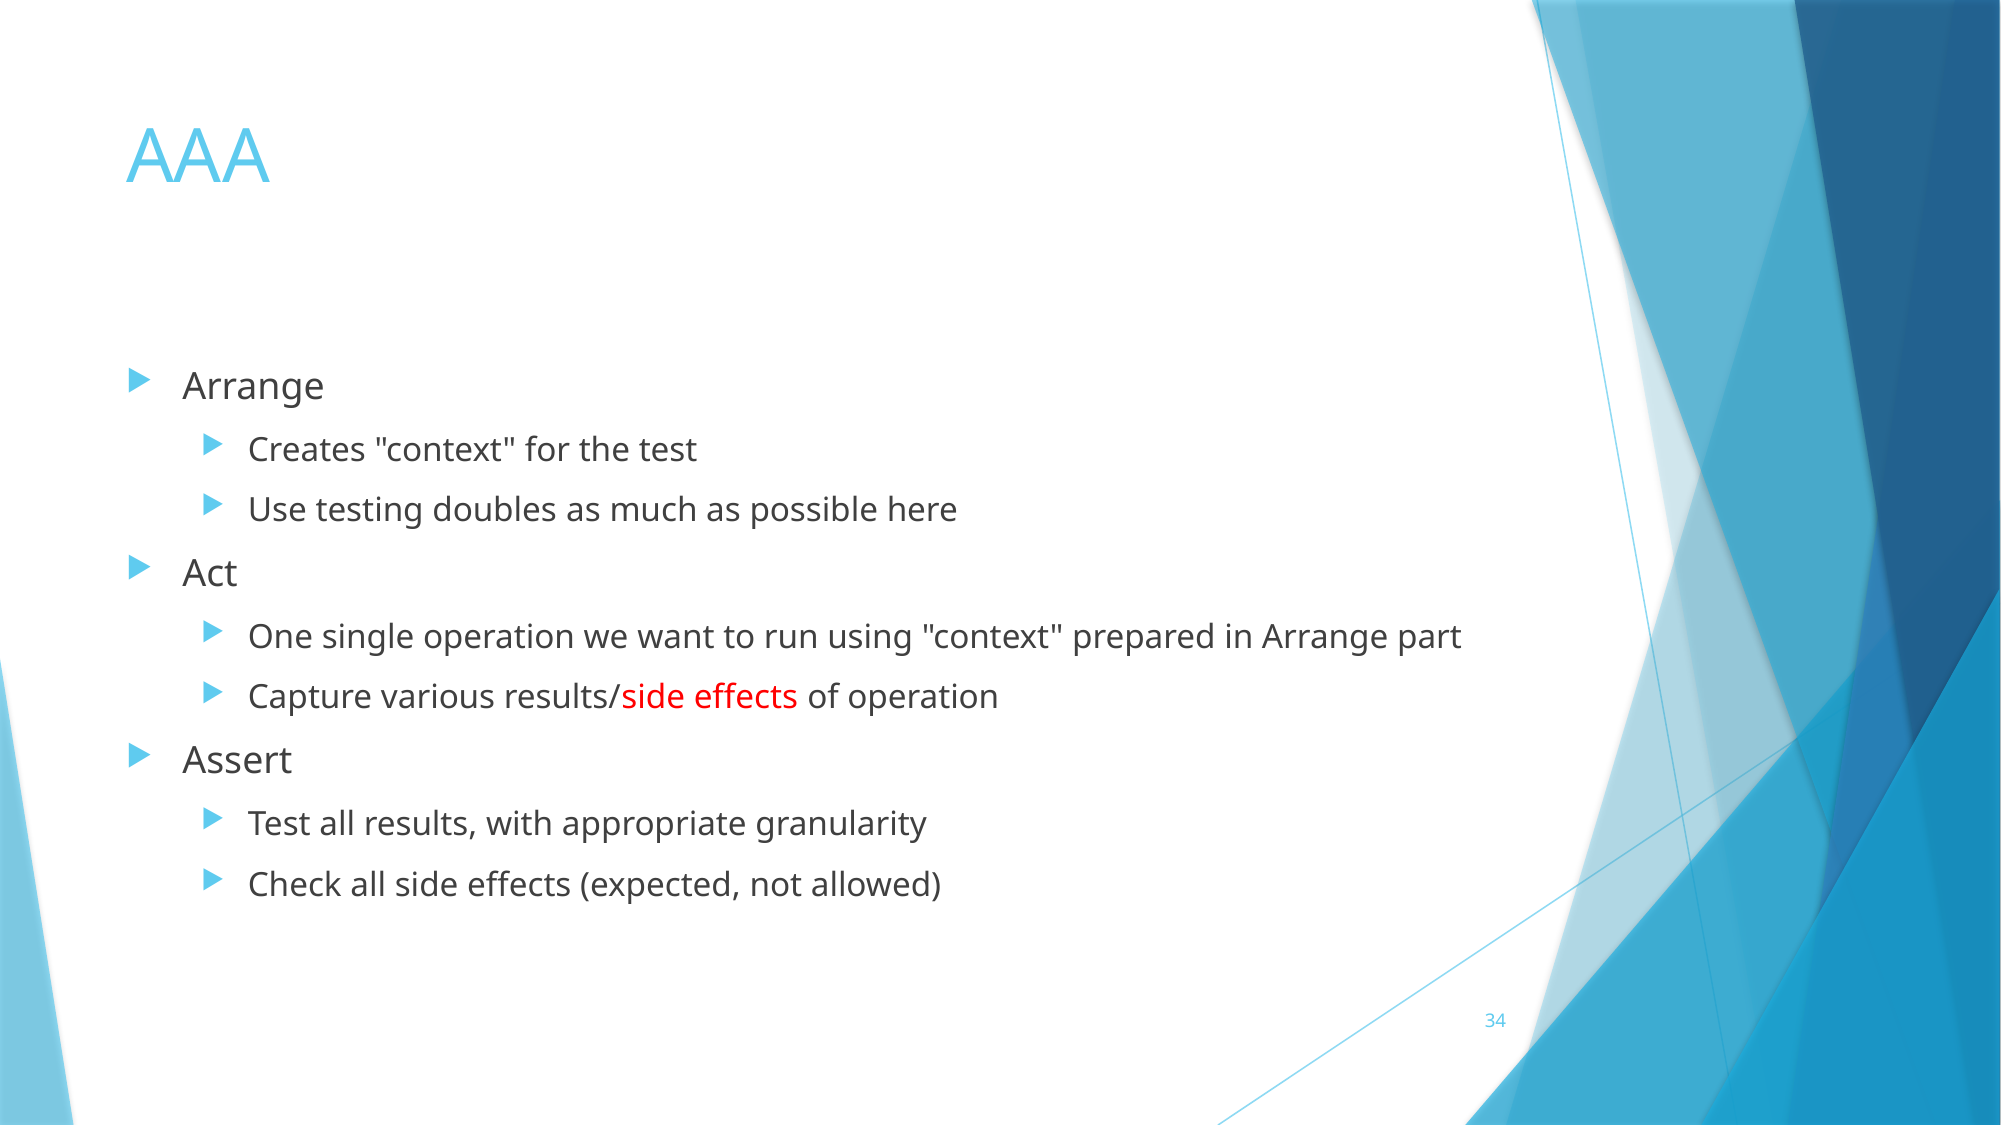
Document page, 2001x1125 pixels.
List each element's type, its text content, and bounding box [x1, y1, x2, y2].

title AAA [111, 99, 1522, 208]
list Arrange Creates "context" for the test Use testing doubles as much as possible here Act One single operation we want to run using "context" prepared in Arrange part Capture various results/side effects of operation Assert Test all results, with appropriate granularity Check all side effects (expected, not allowed) [111, 354, 1522, 992]
slide_number 34 [1409, 991, 1522, 1051]
